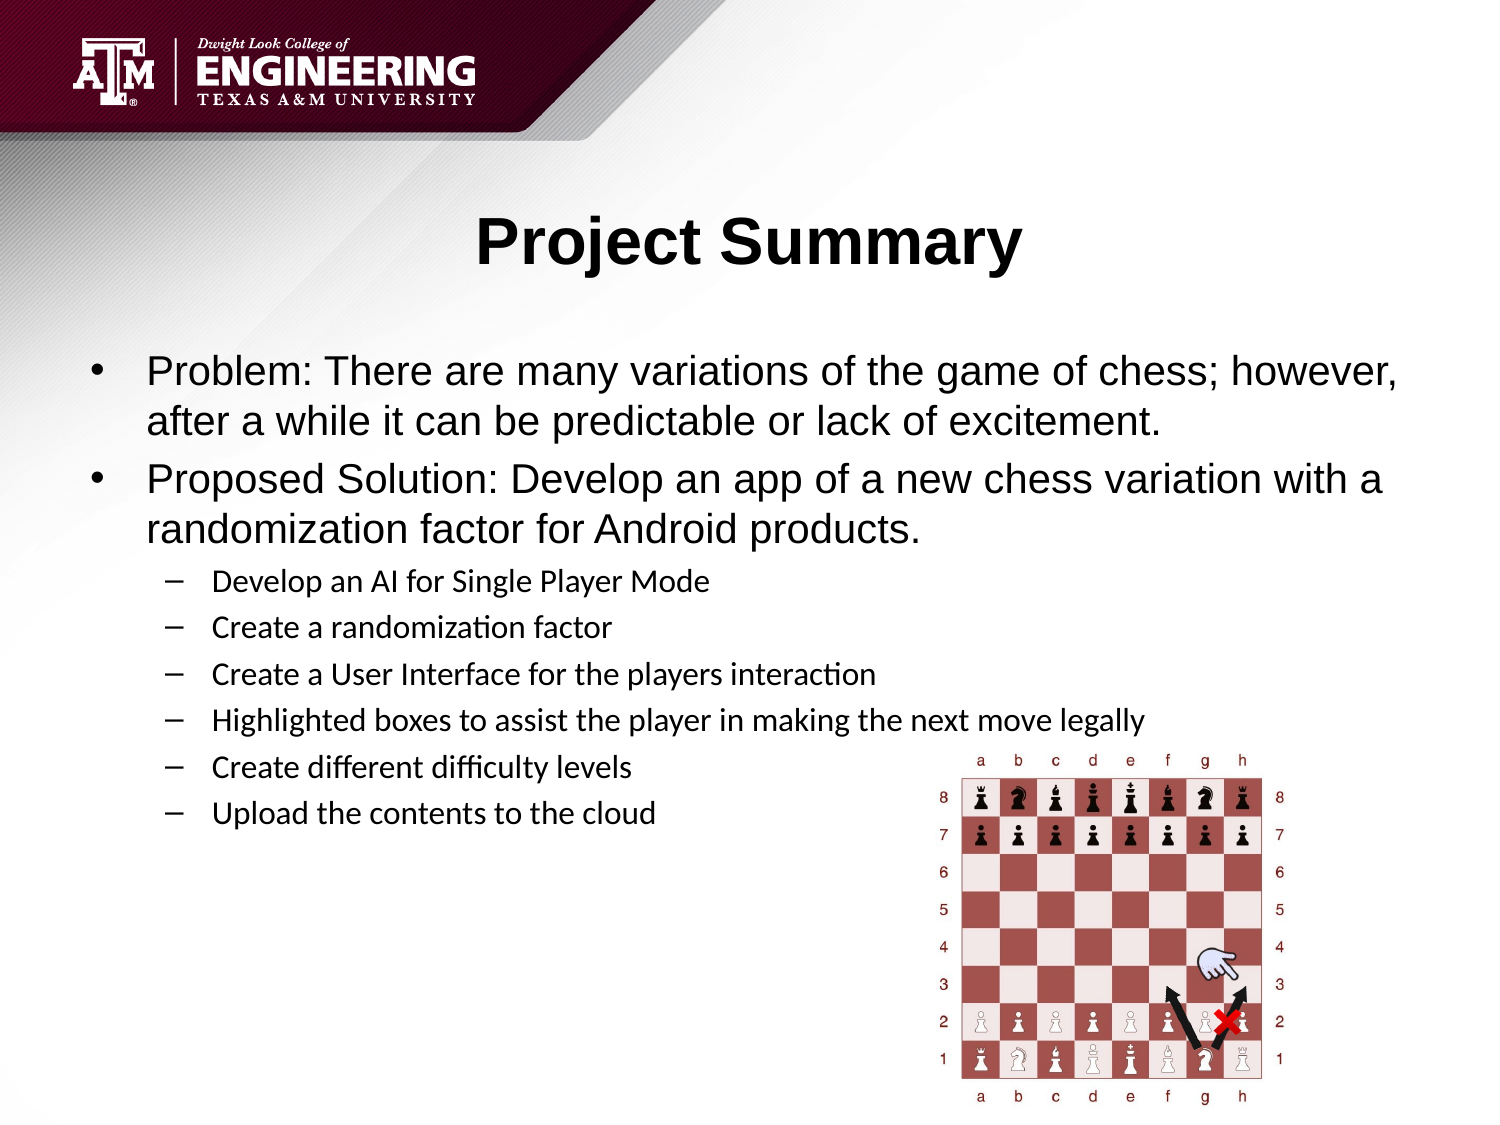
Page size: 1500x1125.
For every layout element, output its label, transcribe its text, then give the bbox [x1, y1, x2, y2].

title Project Summary [75, 172, 1425, 304]
list Problem: There are many variations of the game of chess; however, after a while it can be predictable or lack of excitement. Proposed Solution: Develop an app of a new chess variation with a randomization factor for Android products. Develop an AI for Single Player Mode Create a randomization factor Create a User Interface for the players interaction Highlighted boxes to assist the player in making the next move legally Create different difficulty levels Upload the contents to the cloud [75, 336, 1425, 1097]
picture [0, 0, 1500, 1125]
